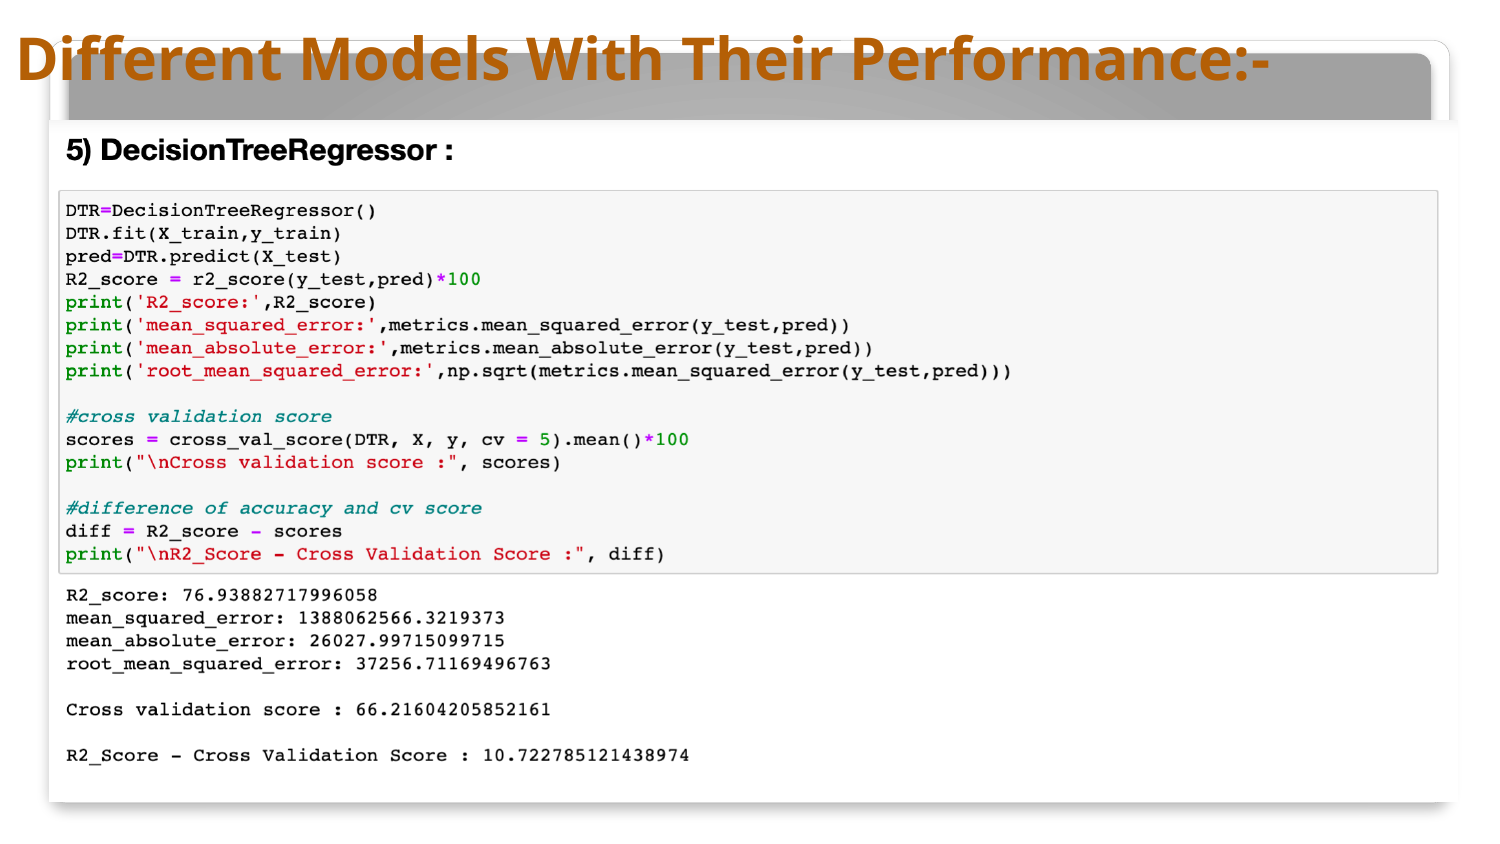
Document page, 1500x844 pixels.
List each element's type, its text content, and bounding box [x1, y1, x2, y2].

picture [49, 119, 1458, 802]
title Different Models With Their Performance:- [0, 0, 1500, 113]
